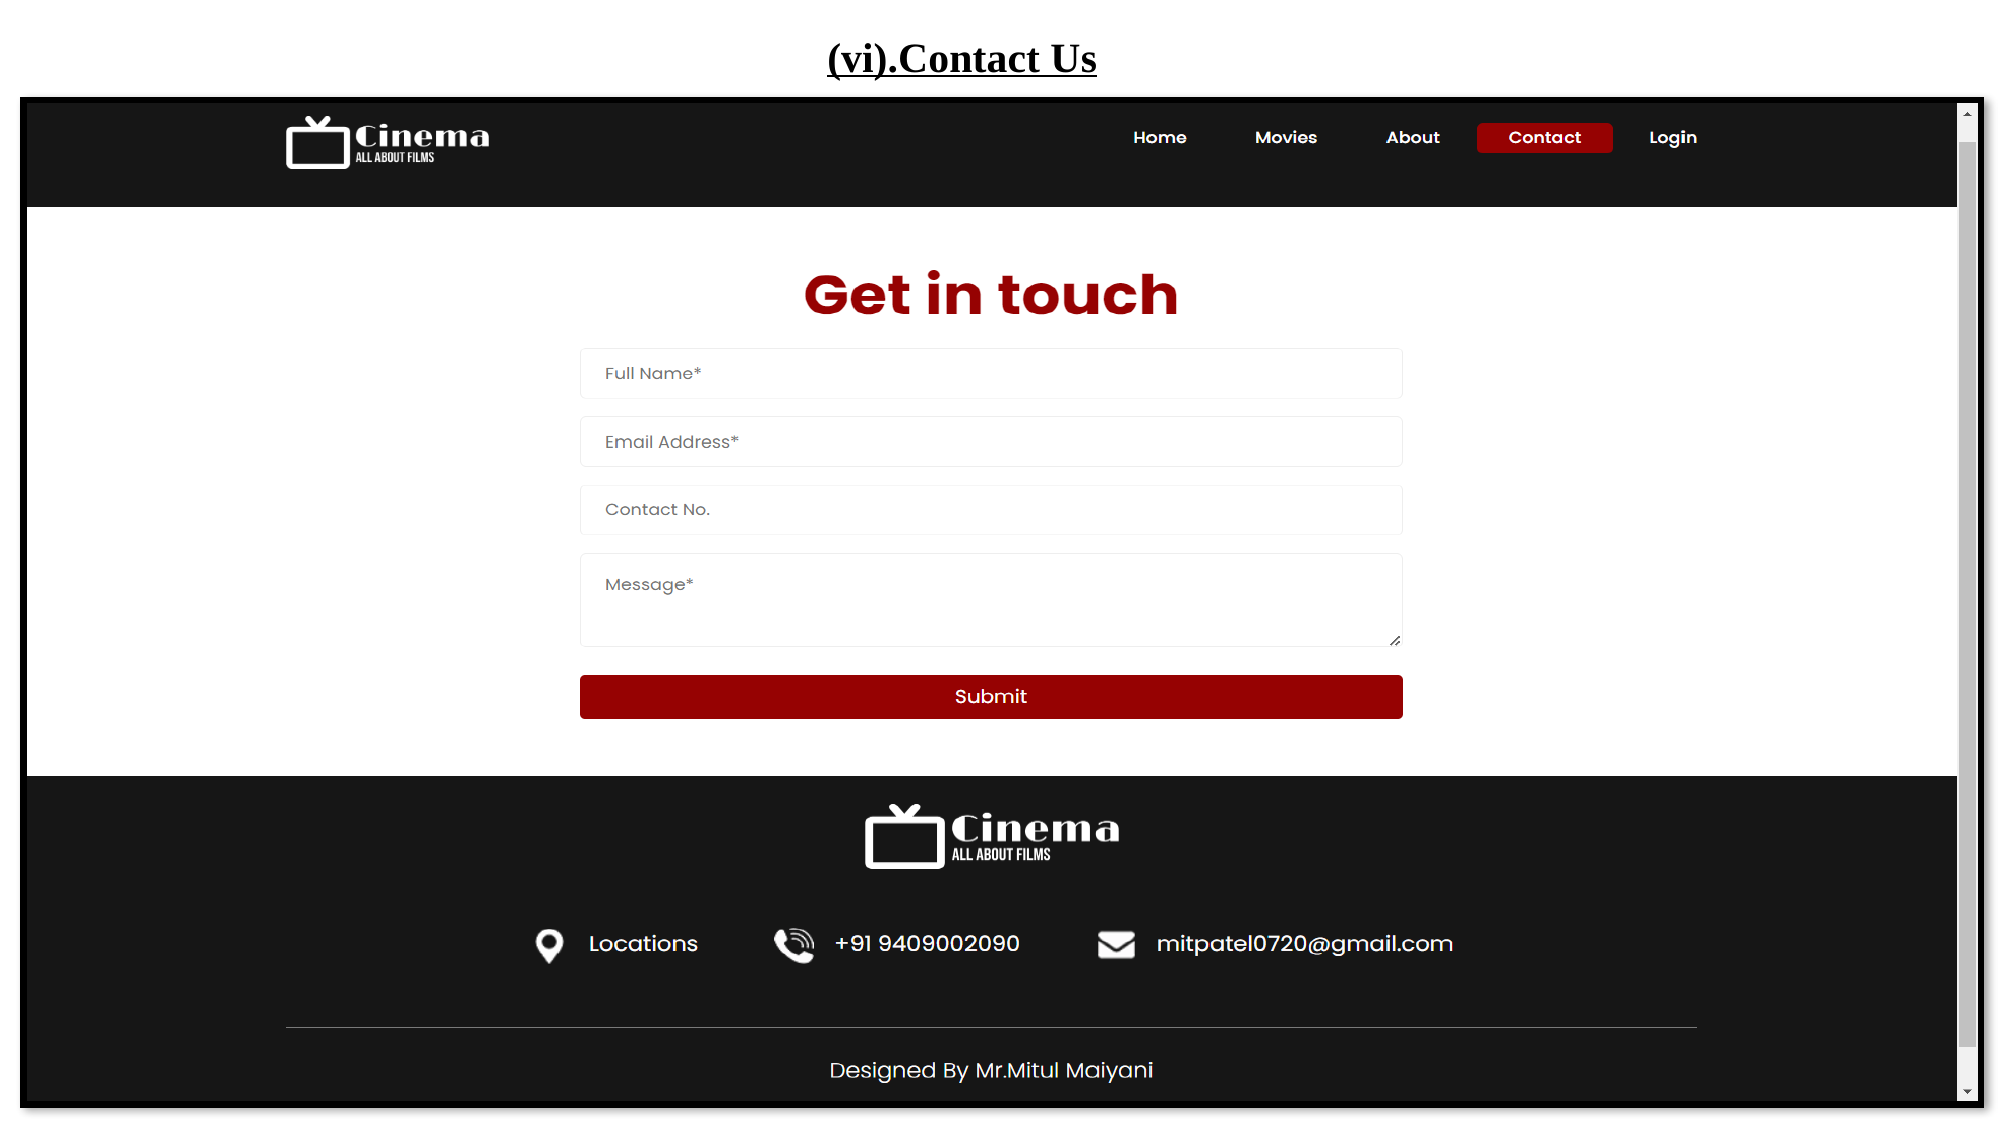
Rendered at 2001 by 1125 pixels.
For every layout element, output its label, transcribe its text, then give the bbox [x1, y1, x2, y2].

text_box (vi).Contact Us [812, 23, 1157, 89]
picture [26, 103, 1979, 1102]
